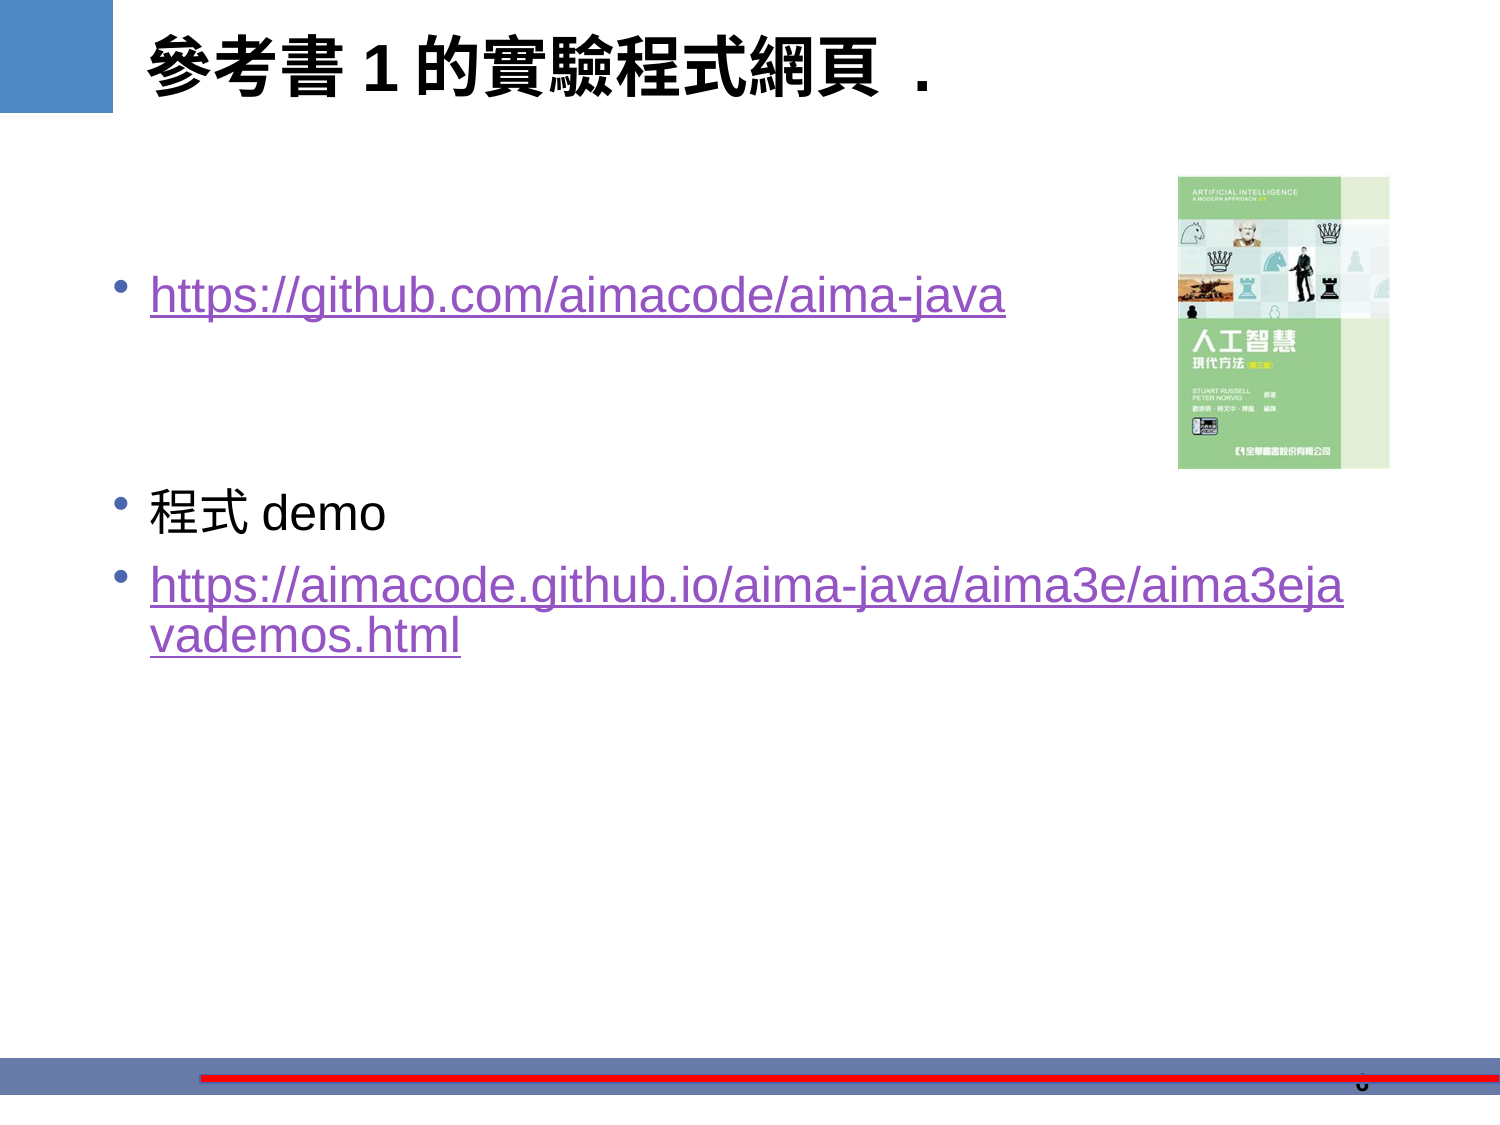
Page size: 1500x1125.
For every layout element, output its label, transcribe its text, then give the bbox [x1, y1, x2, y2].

list https://github.com/aimacode/aima-java 程式demo https://aimacode.github.io/aima-java/aima3e/aima3ejavademos.html [112, 262, 1349, 975]
title 參考書1的實驗程式網頁 . [145, 24, 1390, 180]
picture [1177, 175, 1390, 469]
